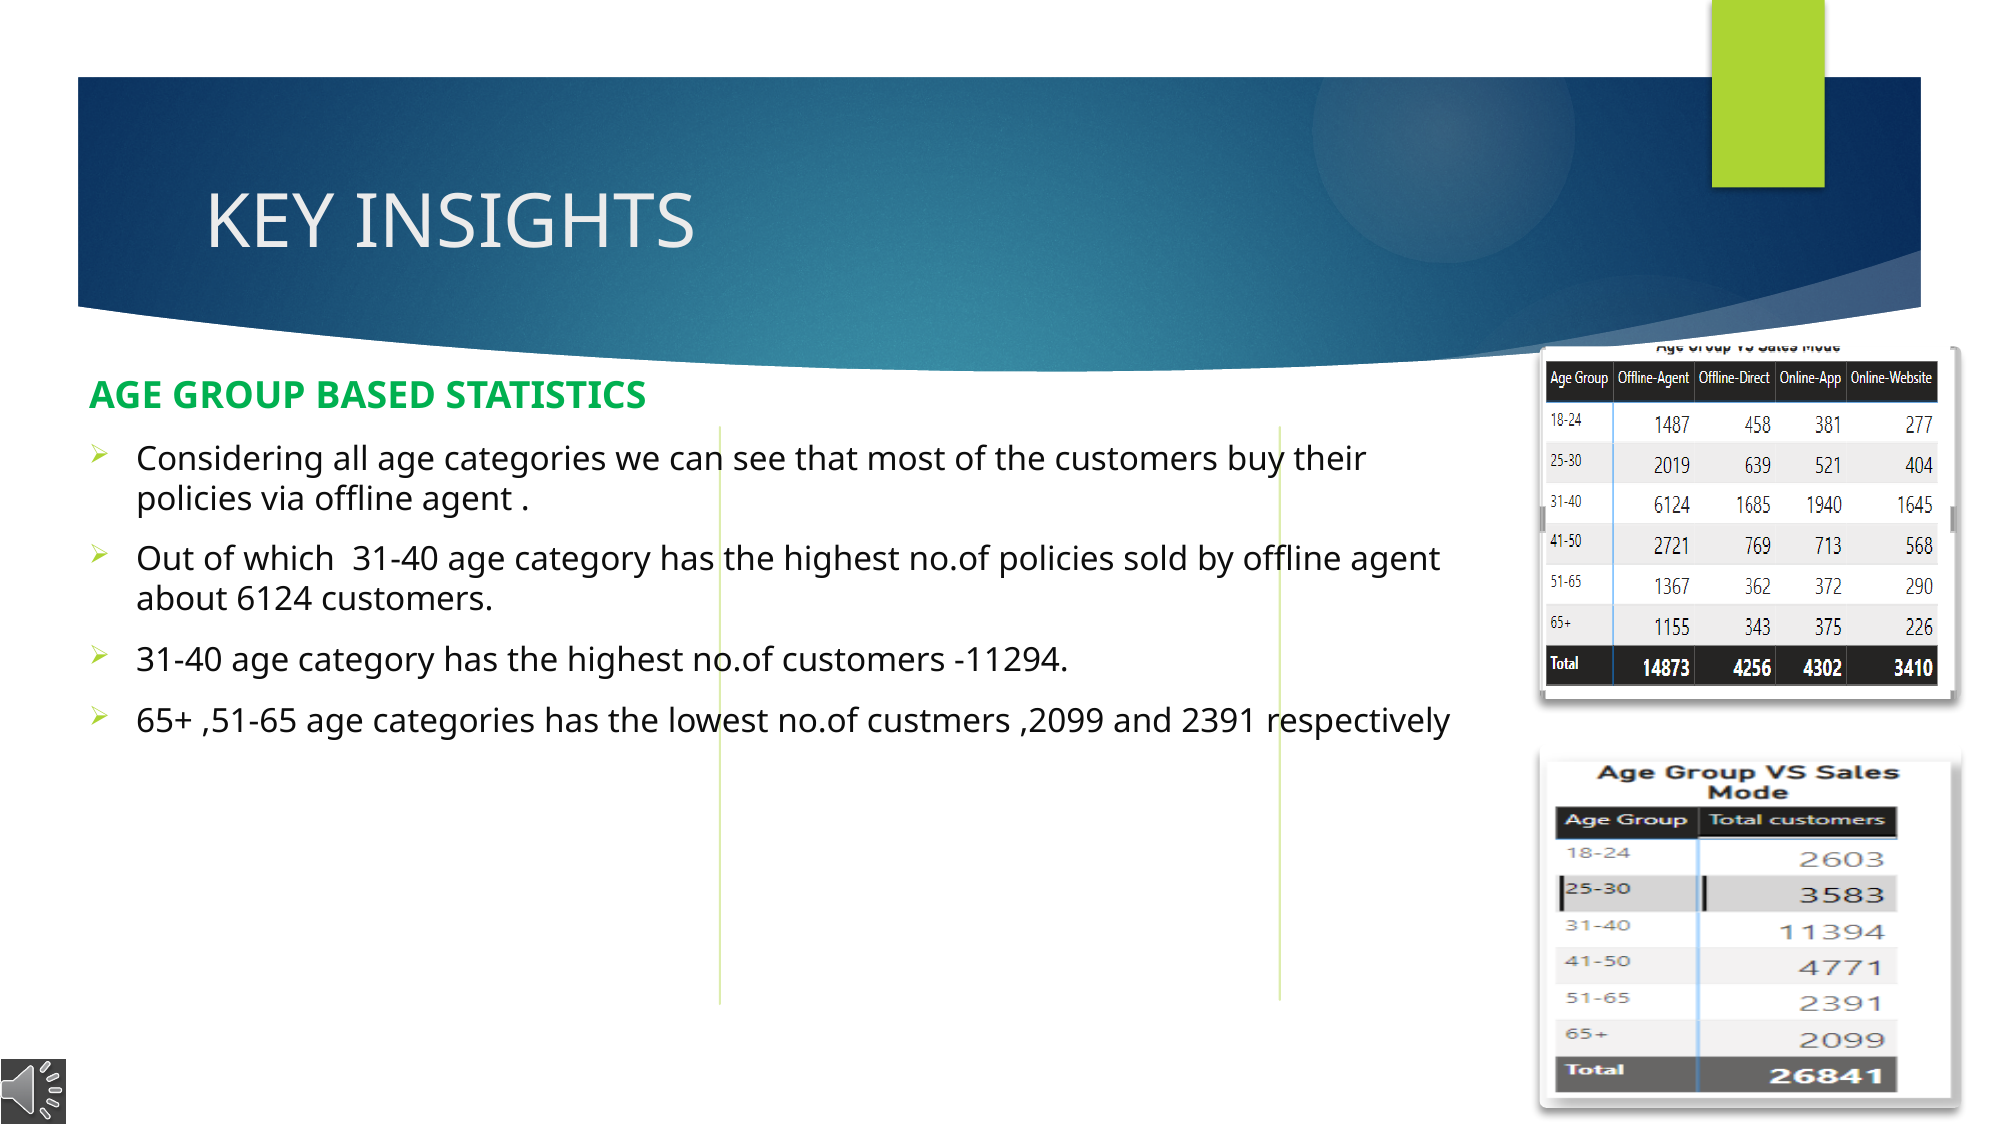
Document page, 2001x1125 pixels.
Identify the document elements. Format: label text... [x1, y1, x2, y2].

title KEY INSIGHTS [189, 159, 1627, 276]
picture [1539, 346, 1962, 700]
picture [0, 1058, 67, 1125]
picture [1539, 743, 1962, 1109]
list AGE GROUP BASED STATISTICS Considering all age categories we can see that most of the customers buy their policies via offline agent . Out of which 31-40 age category has the highest no.of policies sold by offline agent about 6124 customers. 31-40 age category has the highest no.of customers -11294. 65+ ,51-65 age categories has the lowest no.of custmers ,2099 and 2391 respectively [74, 363, 1506, 934]
